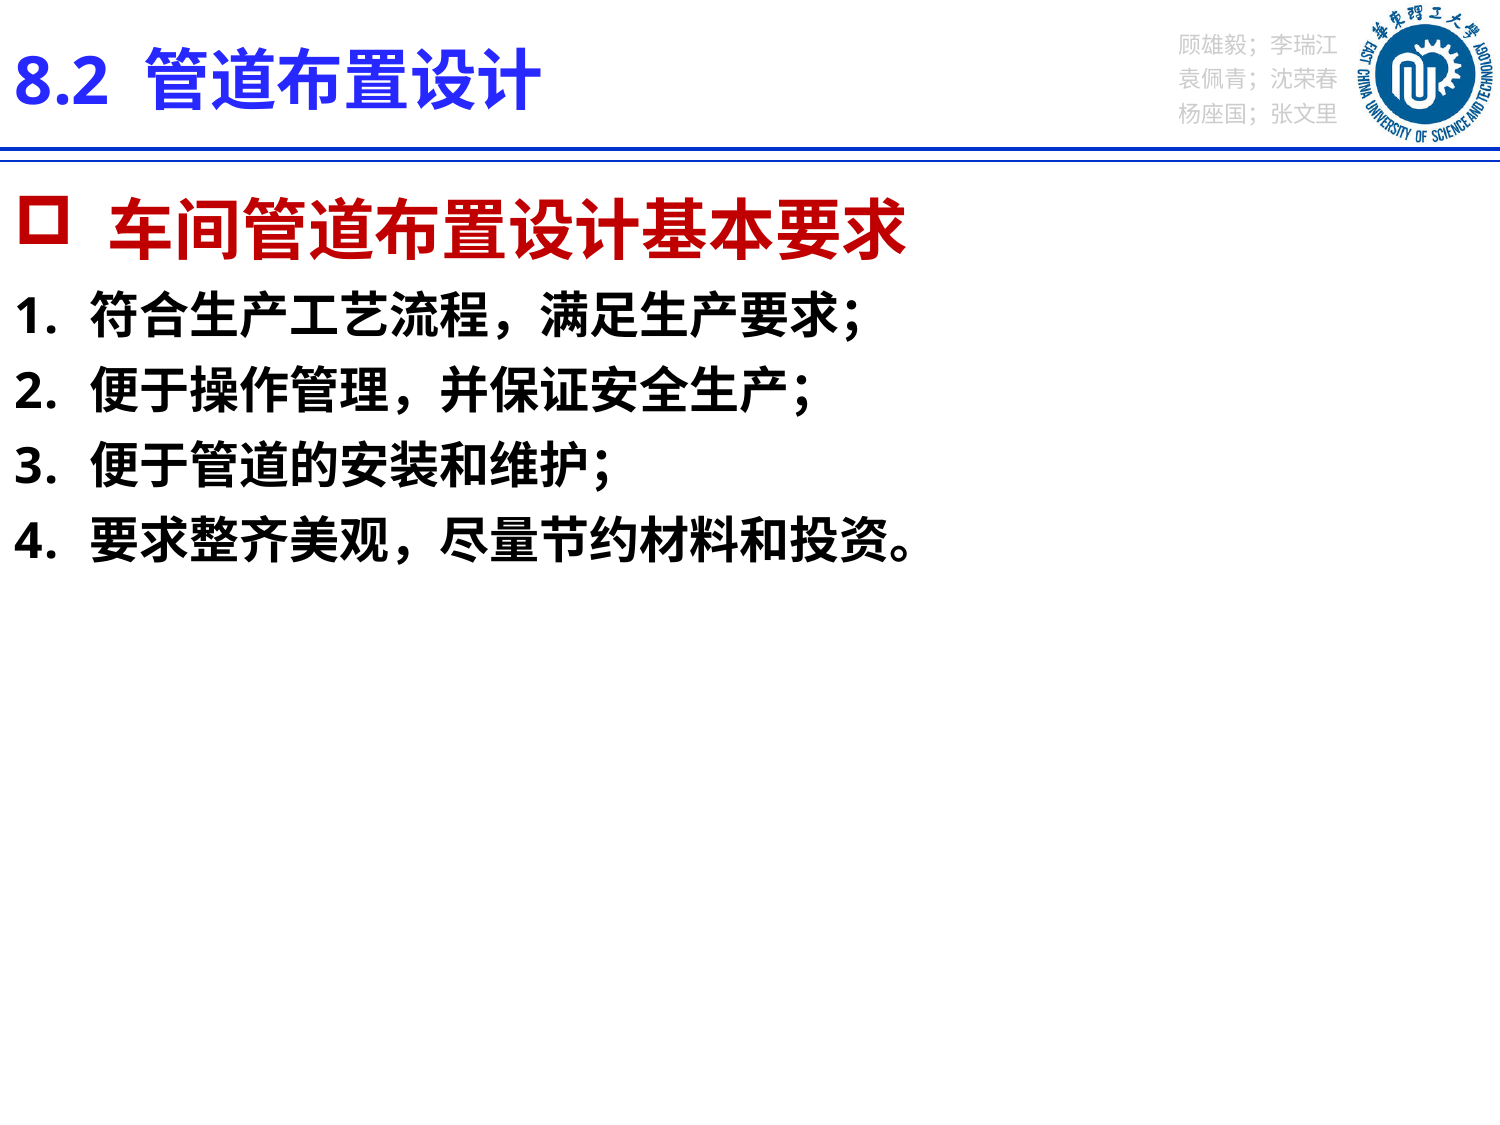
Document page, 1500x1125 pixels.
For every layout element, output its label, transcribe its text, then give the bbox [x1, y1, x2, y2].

text_box 8.2 管道布置设计 [0, 30, 1500, 126]
picture [1353, 126, 1495, 145]
picture [1353, 3, 1495, 30]
text_box 车间管道布置设计基本要求 符合生产工艺流程，满足生产要求； 便于操作管理，并保证安全生产； 便于管道的安装和维护； 要求整齐美观，尽量节约材料和投资。 [0, 160, 1483, 576]
